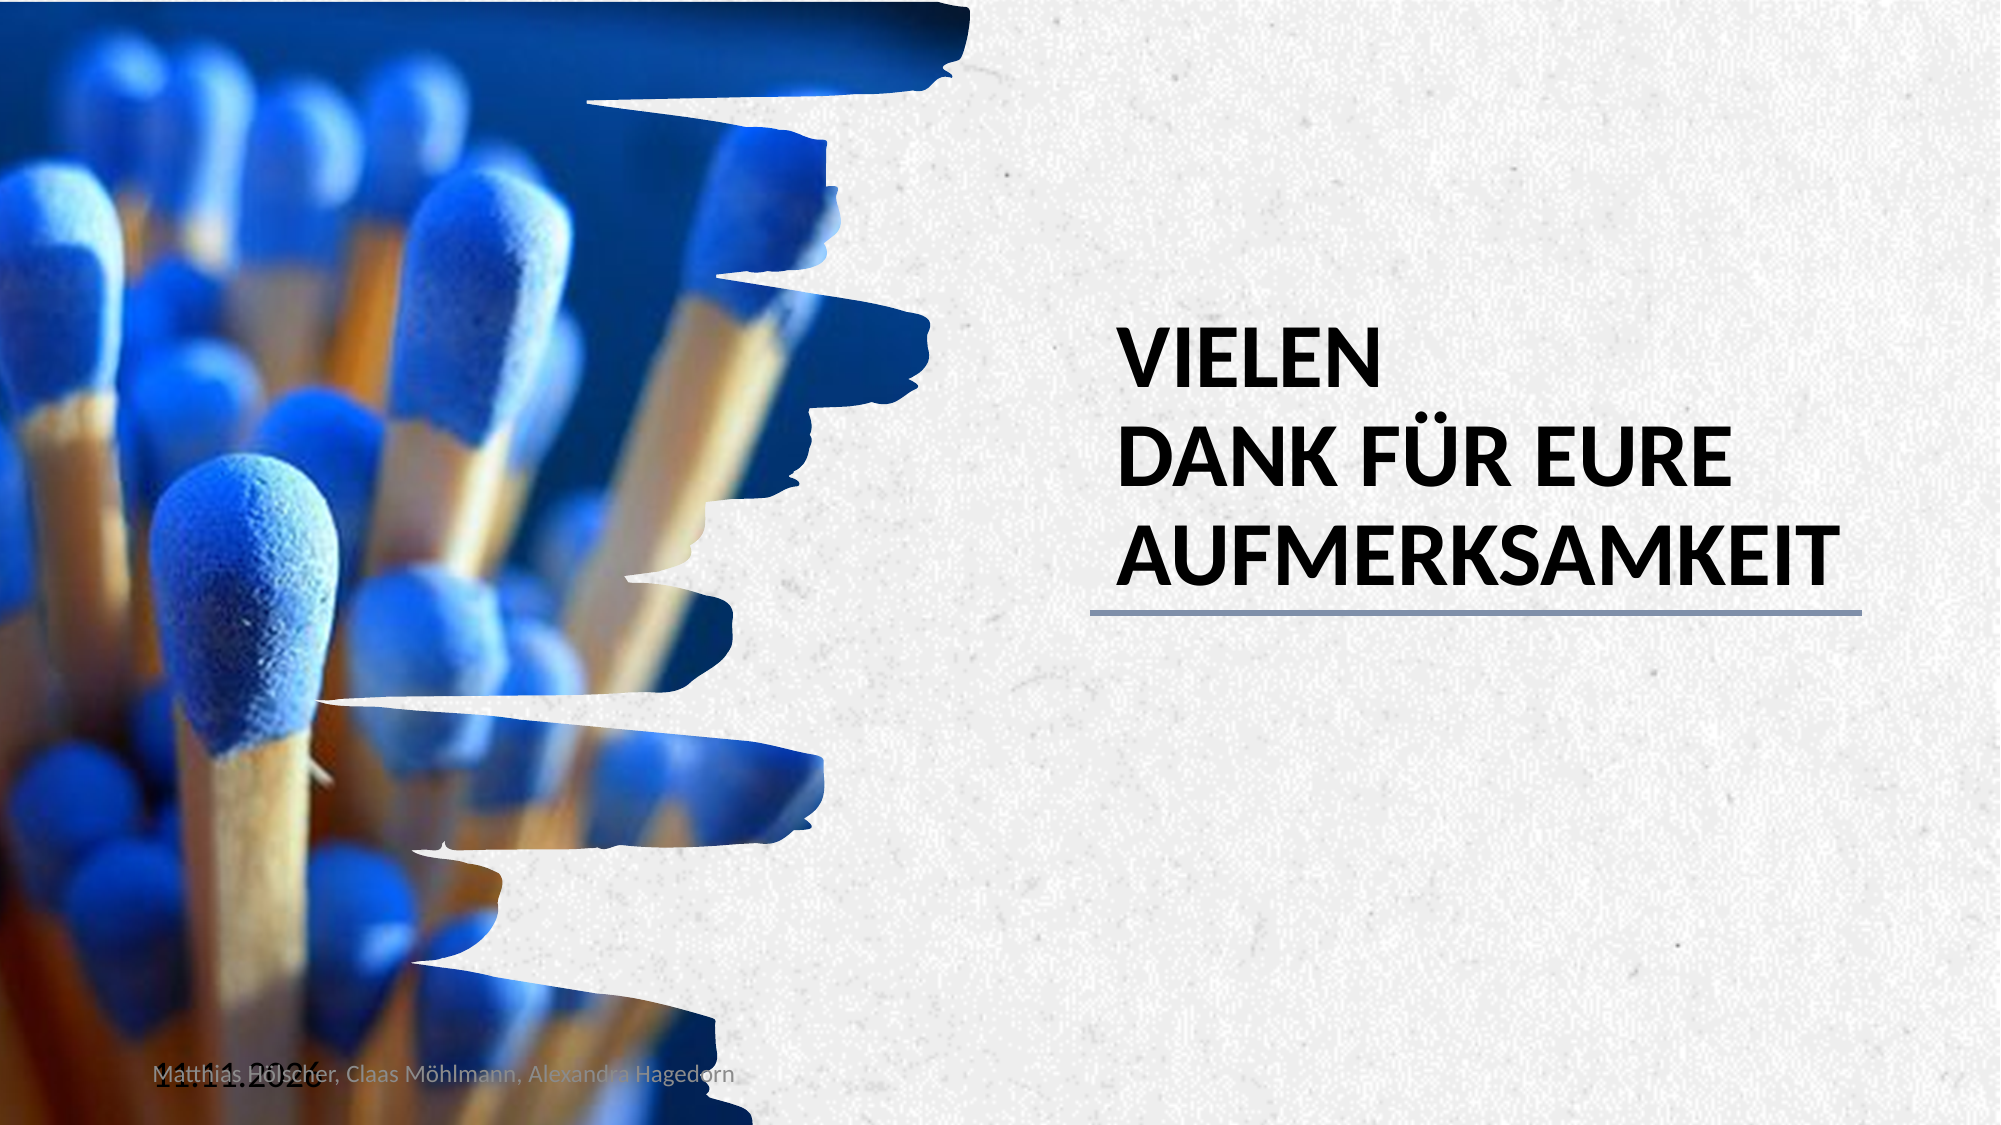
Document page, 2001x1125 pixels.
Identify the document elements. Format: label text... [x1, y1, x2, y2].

picture [0, 0, 2000, 1125]
title VIELEN DANK FÜR EURE AUFMERKSAMKEIT [1101, 305, 1862, 613]
